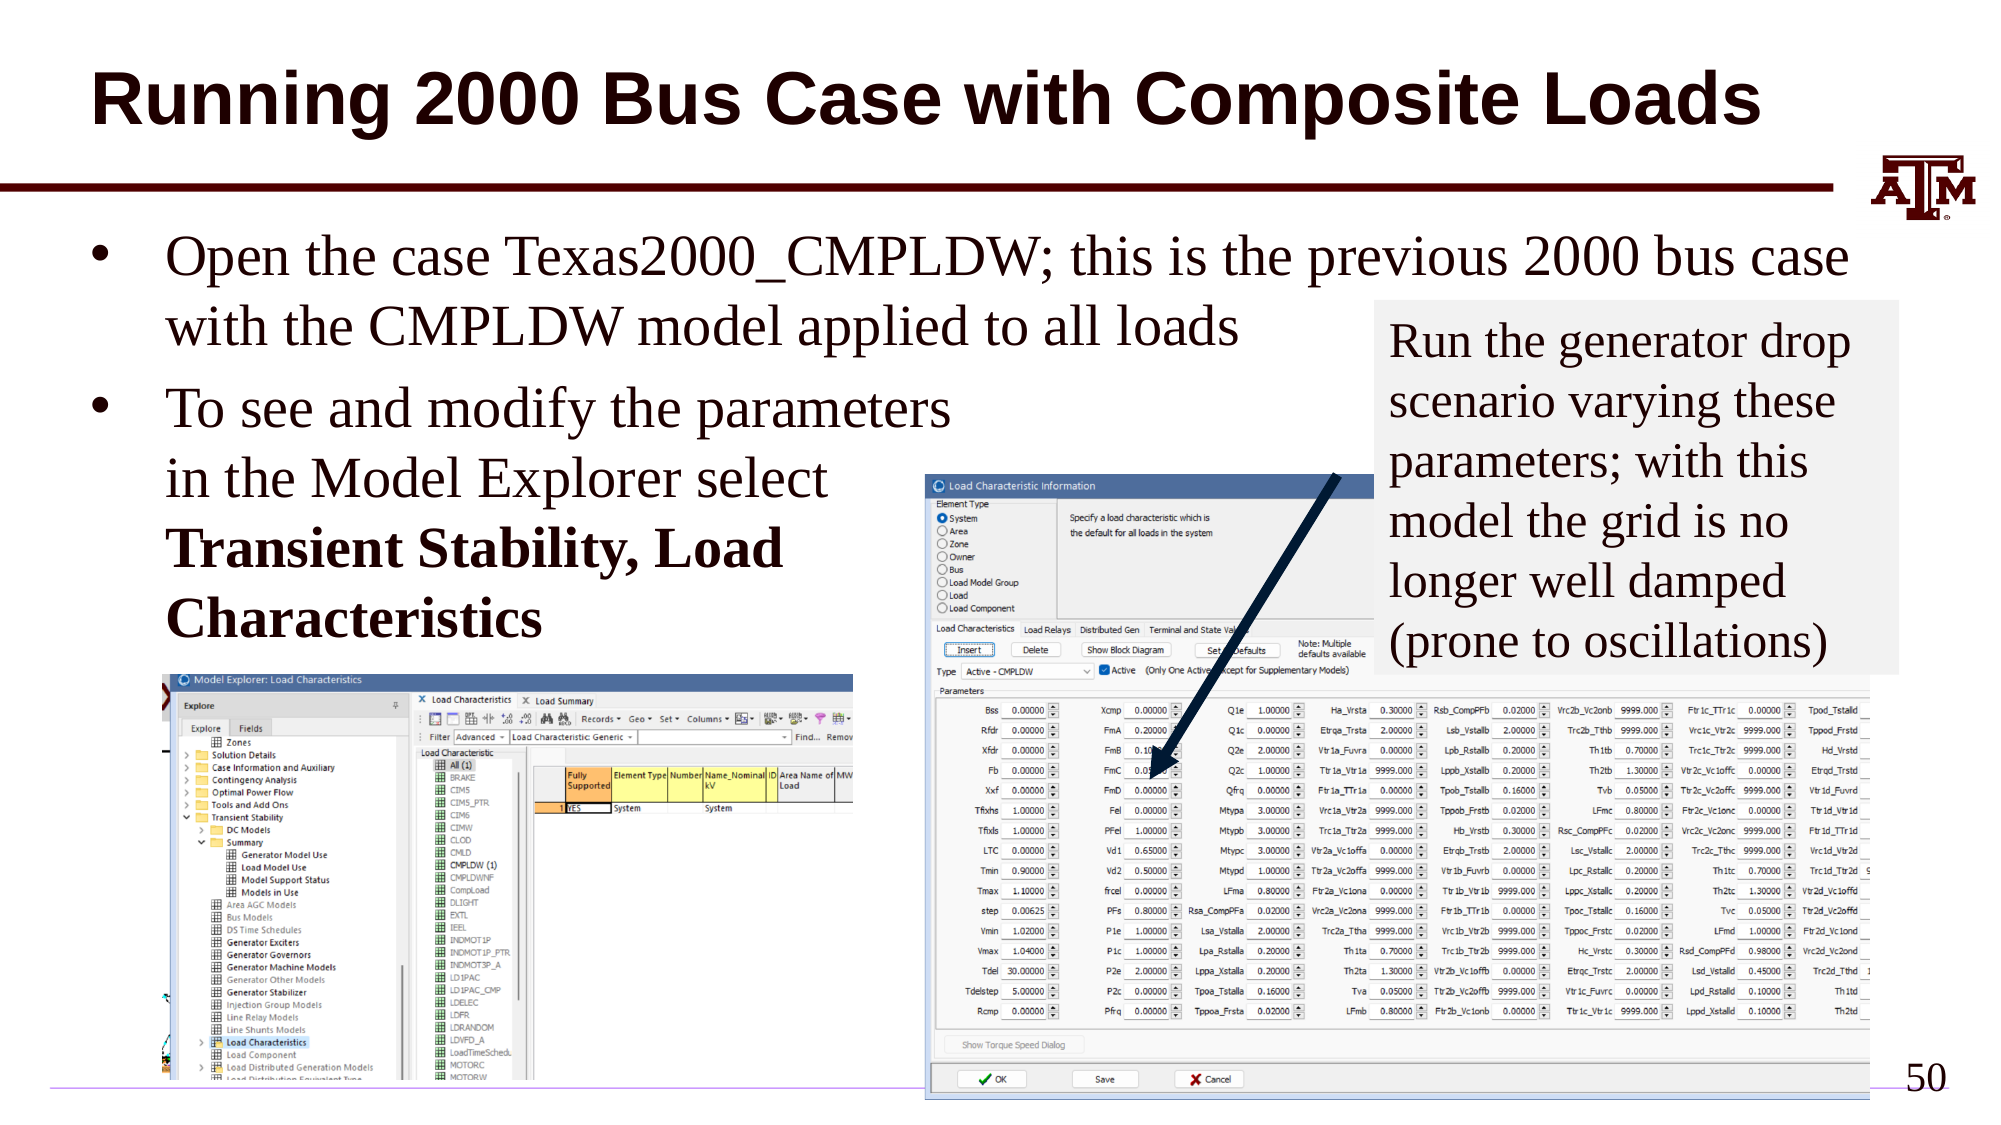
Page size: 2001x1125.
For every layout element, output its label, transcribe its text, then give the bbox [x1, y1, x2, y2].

picture [924, 474, 1871, 1101]
list Open the case Texas2000_CMPLDW; this is the previous 2000 bus case with the CMPLDW model applied to all loads To see and modify the parameters in the Model Explorer select Transient Stability, Load Characteristics [74, 209, 1929, 488]
slide_number 49 [1862, 1037, 1963, 1113]
text_box Run the generator drop scenario varying these parameters; with this model the grid is no longer well damped (prone to oscillations) [1374, 299, 1900, 675]
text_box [1149, 474, 1338, 780]
picture [162, 674, 853, 1081]
title Running 2000 Bus Case with Composite Loads [74, 12, 1909, 188]
picture [1856, 137, 1990, 238]
